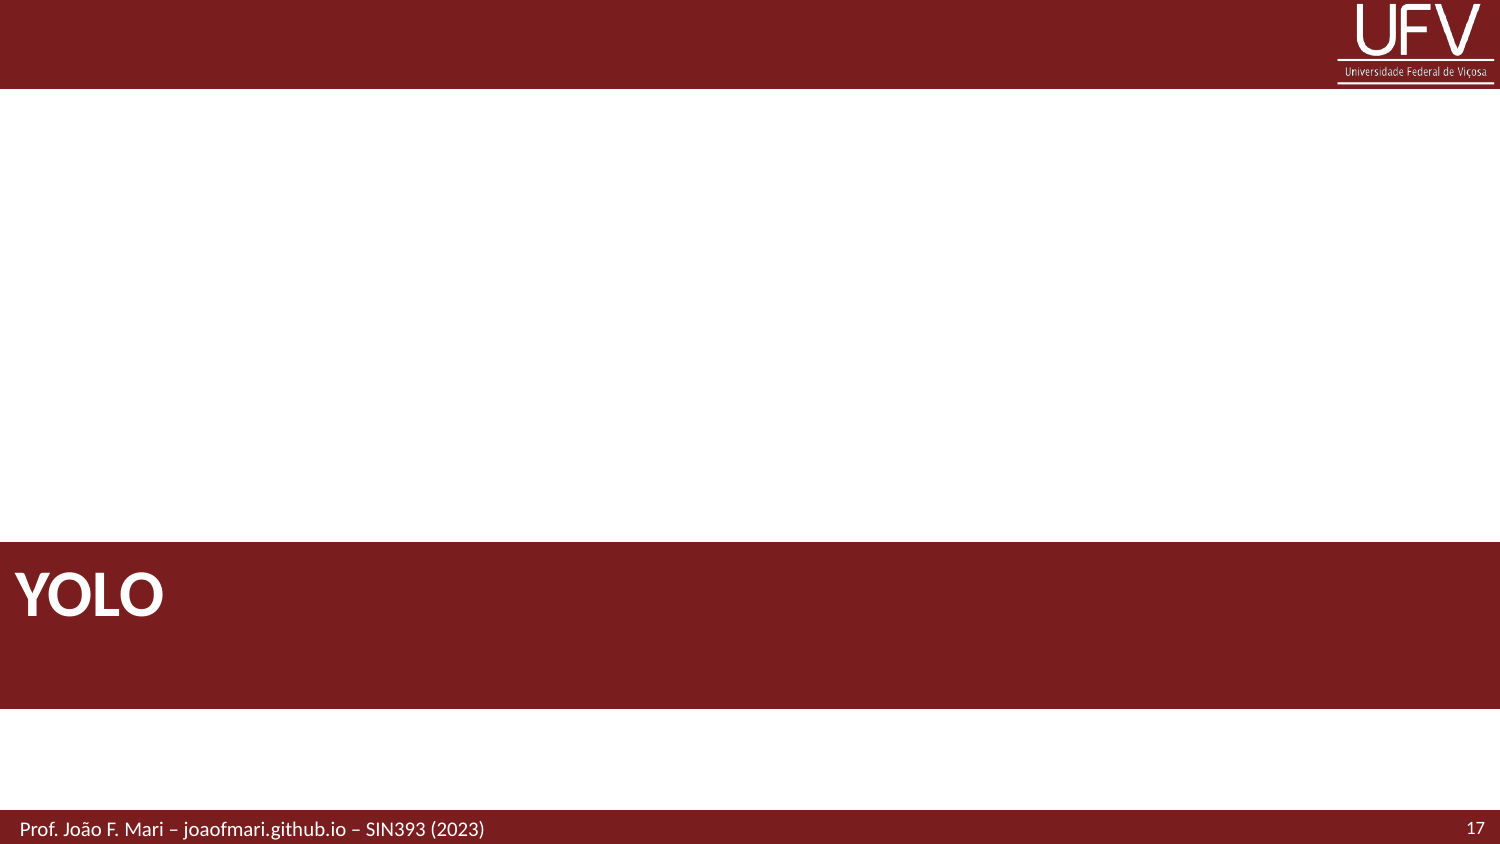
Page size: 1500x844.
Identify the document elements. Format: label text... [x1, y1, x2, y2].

slide_number 17 [1328, 811, 1500, 844]
title YOLO [0, 542, 1500, 710]
picture [1330, 0, 1500, 92]
footer Prof. João F. Mari – joaofmari.github.io – SIN393 (2023) [0, 812, 1034, 844]
